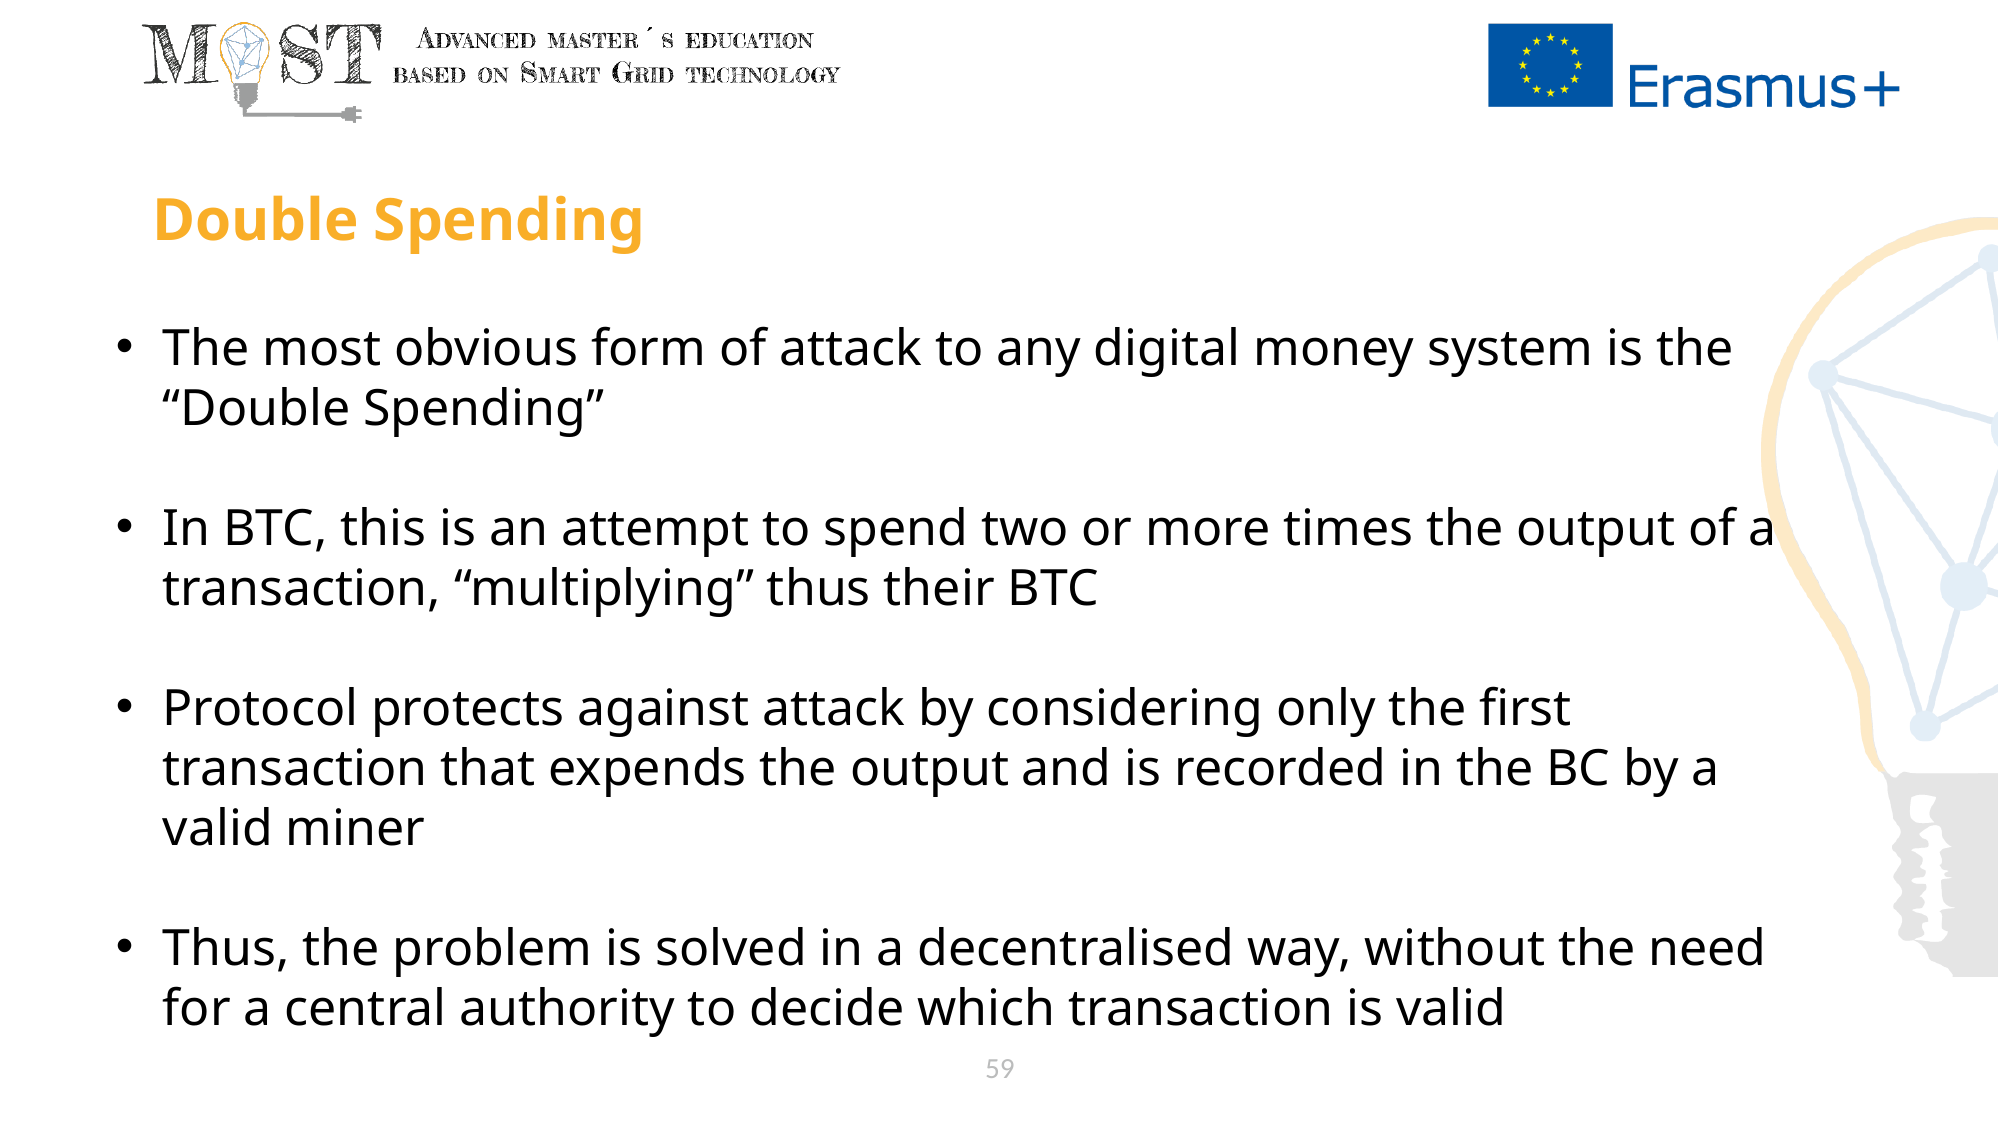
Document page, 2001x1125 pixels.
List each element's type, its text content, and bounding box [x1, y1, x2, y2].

text_box The most obvious form of attack to any digital money system is the “Double Spending” In BTC, this is an attempt to spend two or more times the output of a transaction, “multiplying” thus their BTC Protocol protects against attack by considering only the first transaction that expends the output and is recorded in the BC by a valid miner Thus, the problem is solved in a decentralised way, without the need for a central authority to decide which transaction is valid [101, 308, 1794, 1043]
title Double Spending [137, 135, 1863, 308]
picture [135, 22, 841, 130]
picture [1464, 0, 1923, 131]
slide_number 59 [935, 1043, 1065, 1098]
